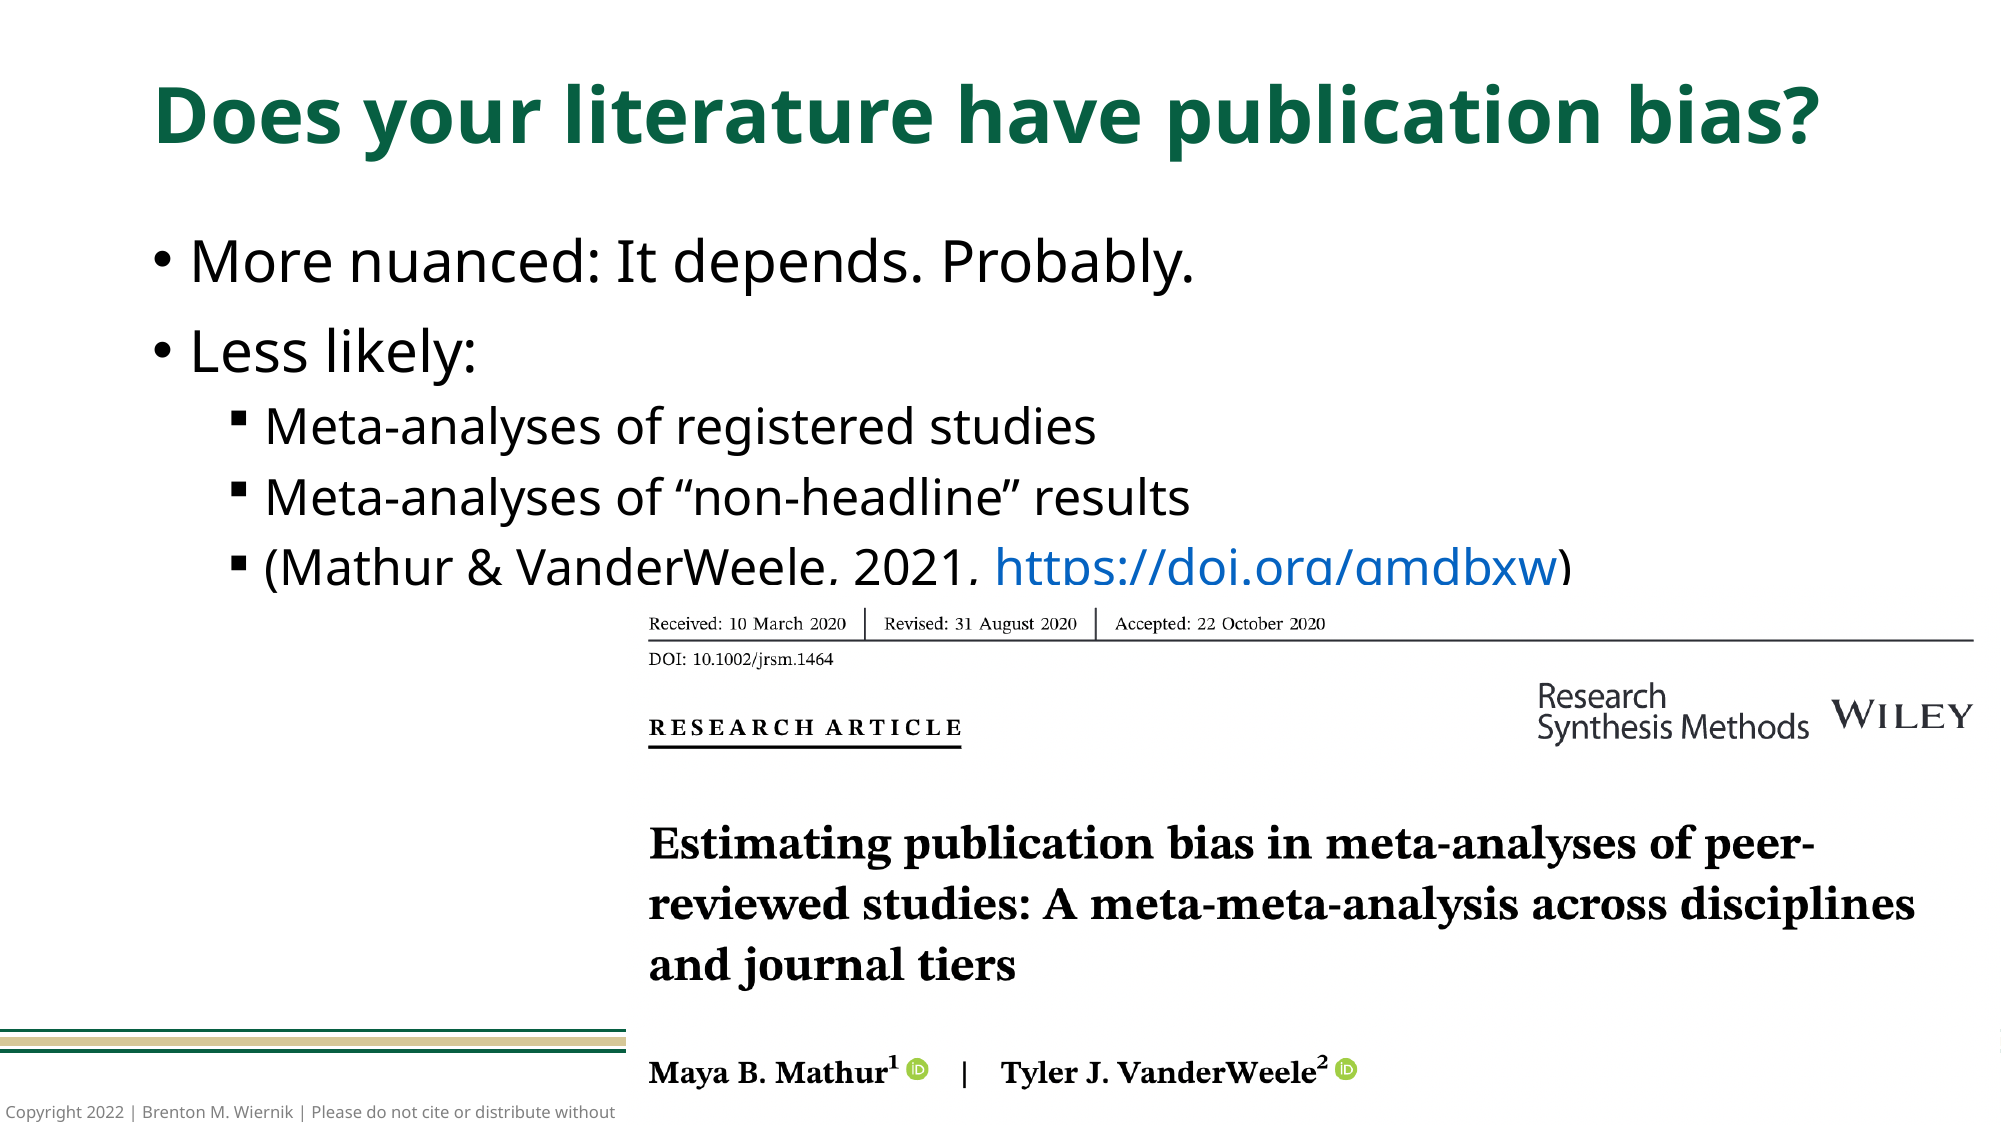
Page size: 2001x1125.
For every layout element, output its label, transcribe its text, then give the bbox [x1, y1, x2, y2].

title Does your literature have publication bias? [137, 59, 1863, 177]
picture [626, 585, 2000, 1125]
list More nuanced: It depends. Probably. Less likely: Meta-analyses of registered studies Meta-analyses of “non-headline” results (Mathur & VanderWeele, 2021, https://doi.org/gmdbxw) [137, 216, 1863, 906]
